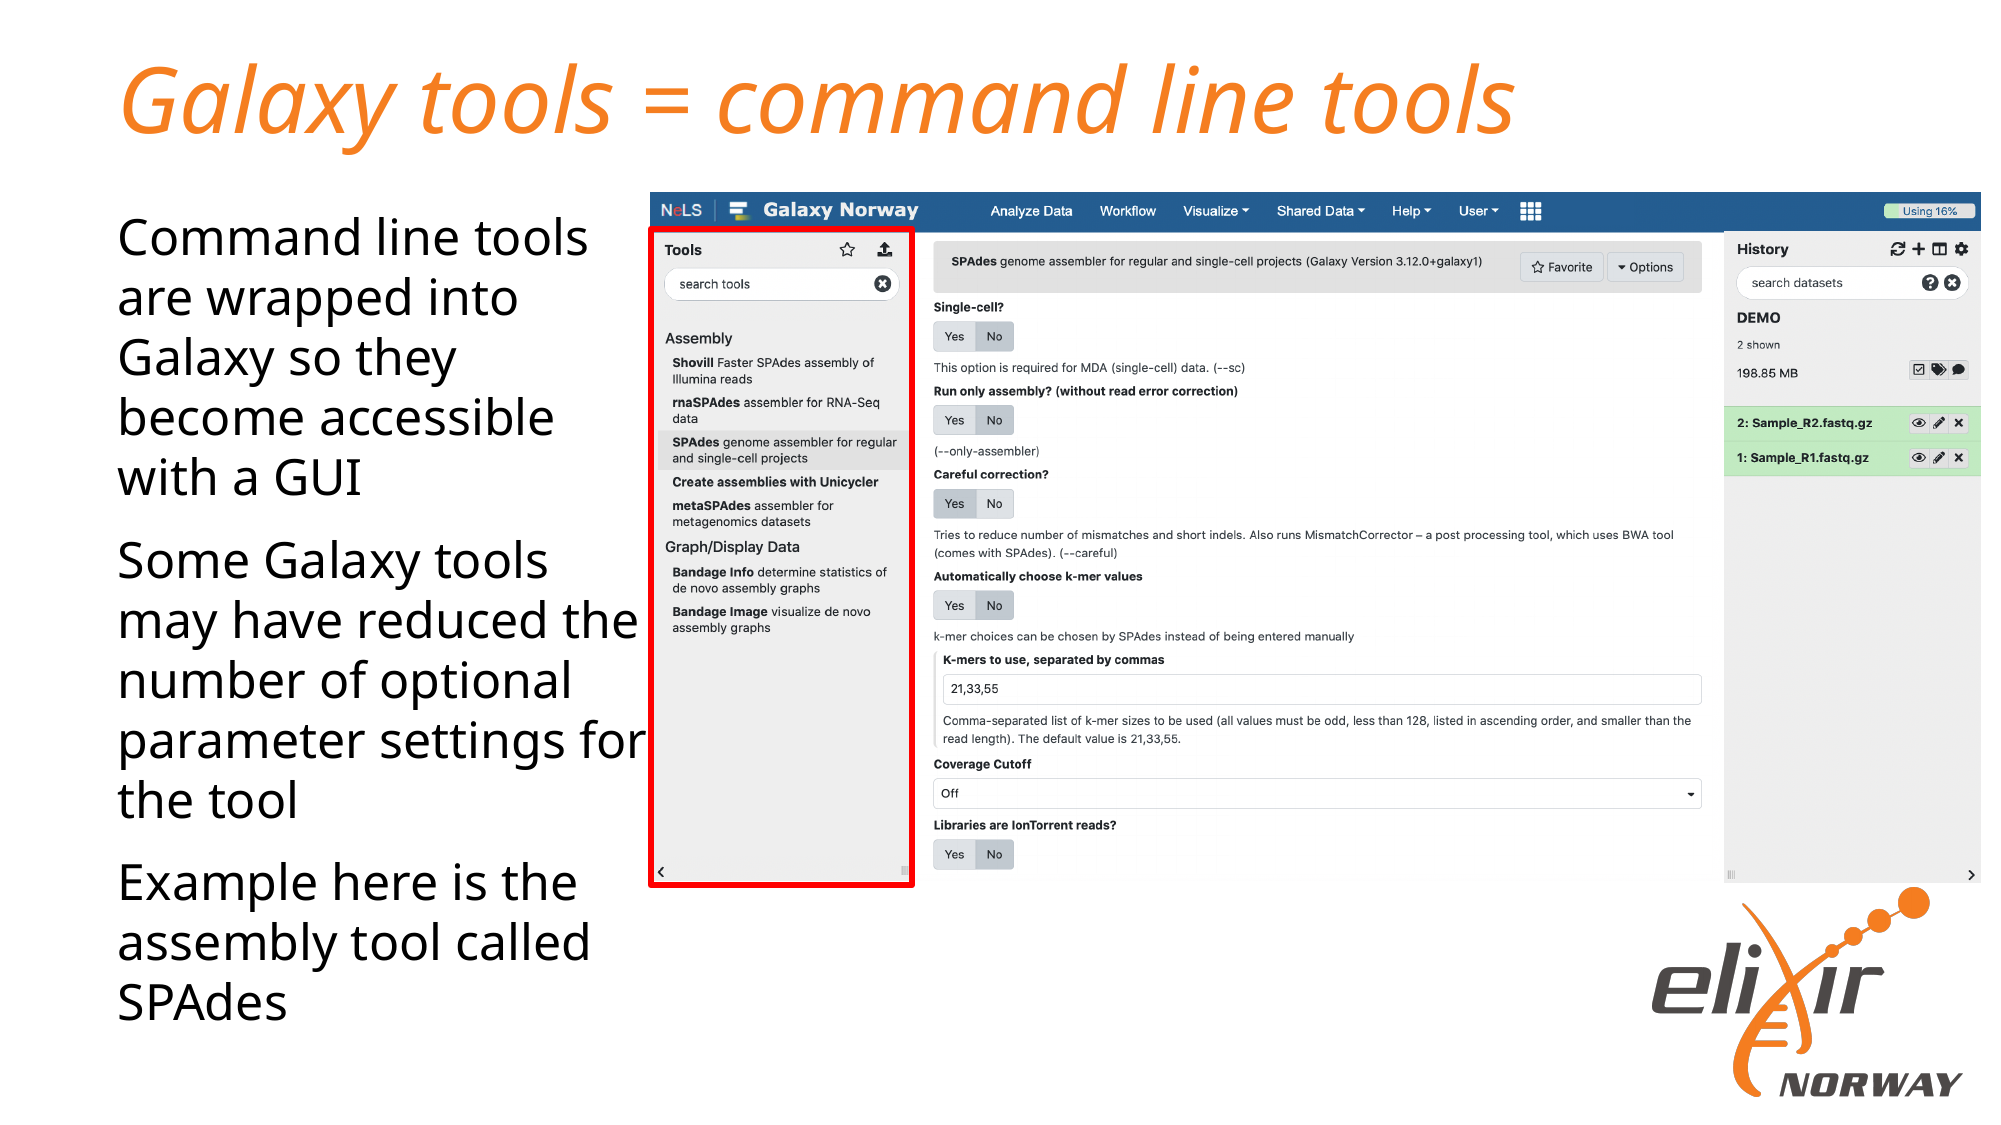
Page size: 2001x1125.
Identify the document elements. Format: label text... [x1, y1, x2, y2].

text_box Command line tools are wrapped into Galaxy so they become accessible with a GUI Some Galaxy tools may have reduced the number of optional parameter settings for the tool Example here is the assembly tool called SPAdes [117, 205, 651, 1071]
picture [1652, 887, 1963, 1097]
picture [650, 191, 1981, 884]
title Galaxy tools = command line tools [117, 54, 1902, 161]
